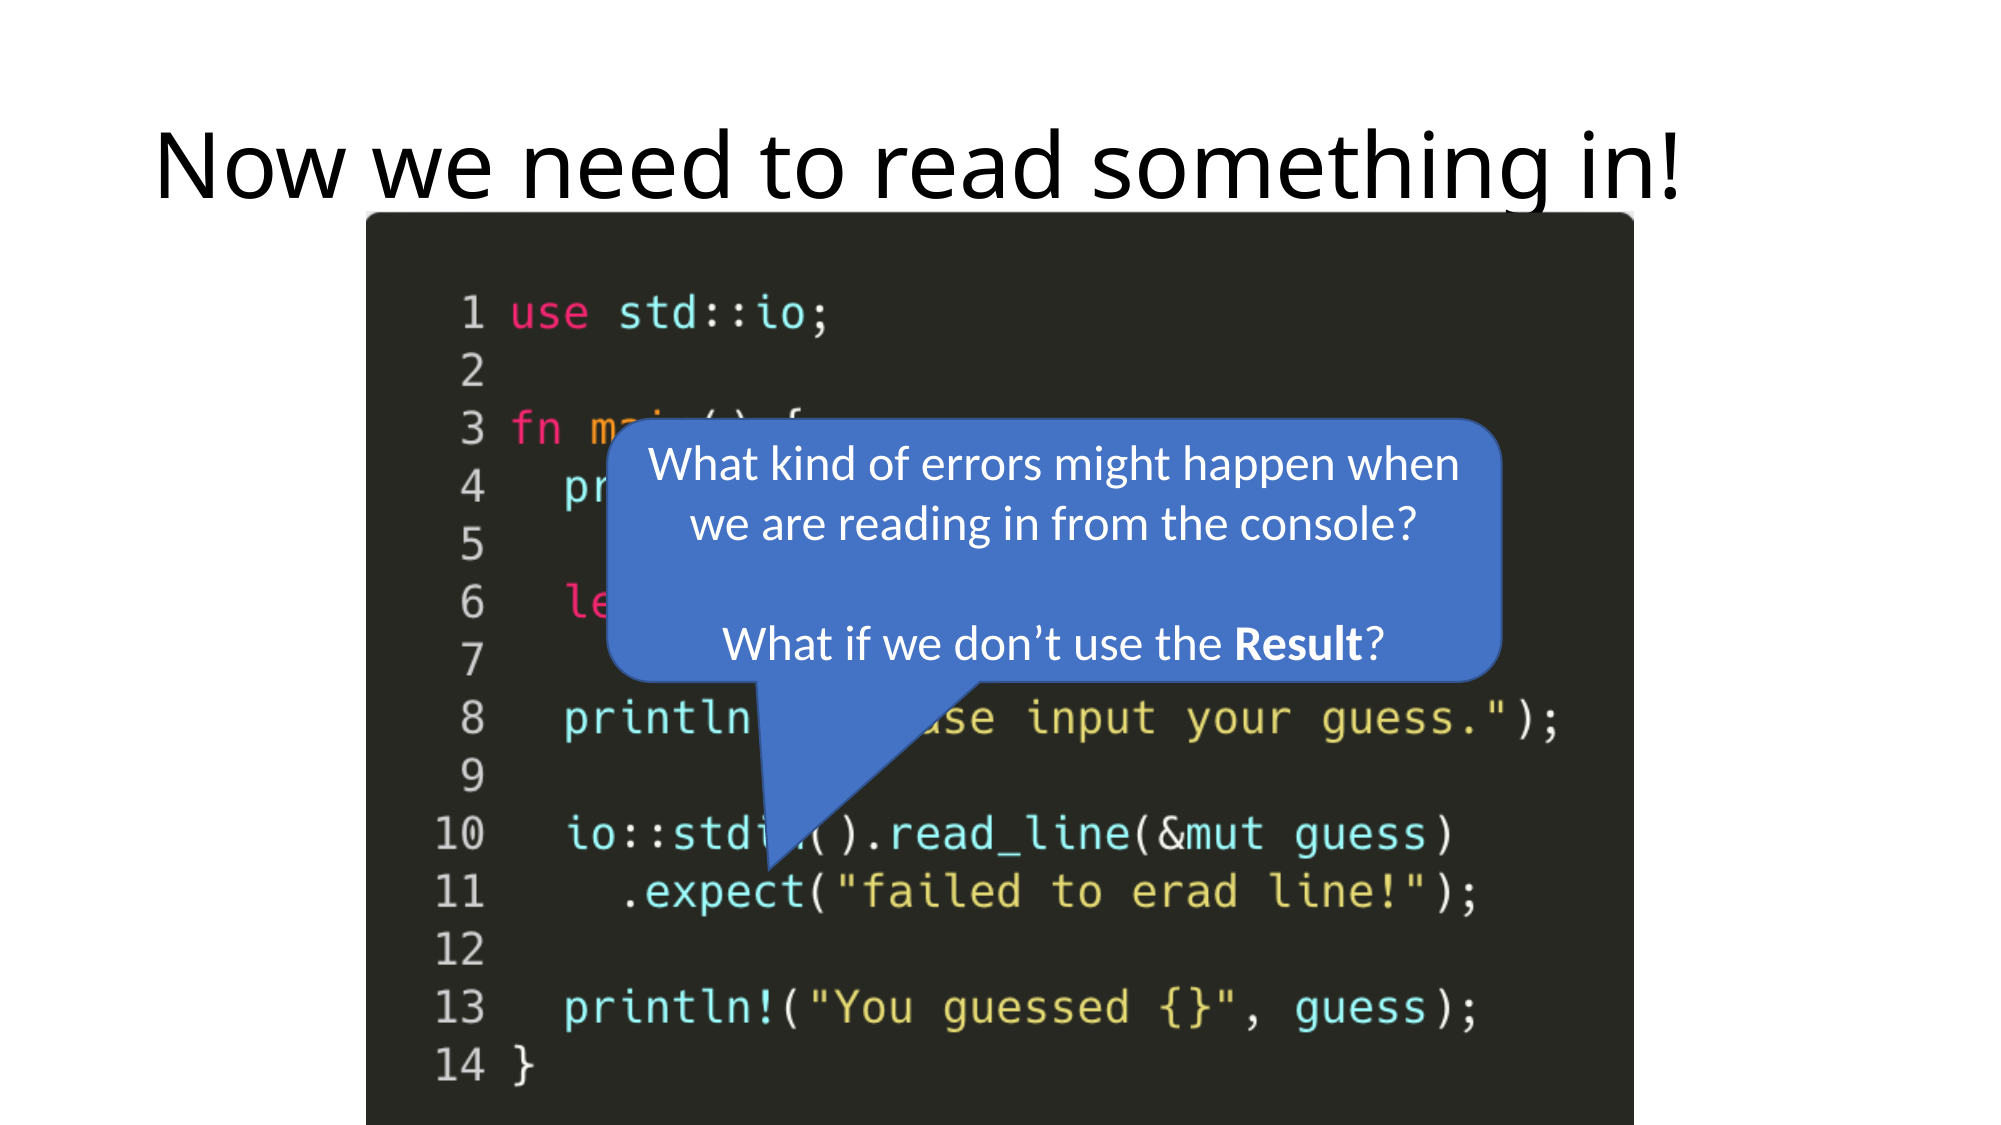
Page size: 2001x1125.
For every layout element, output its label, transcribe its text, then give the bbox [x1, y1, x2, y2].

picture [366, 211, 1634, 1125]
title Now we need to read something in! [137, 59, 1863, 278]
